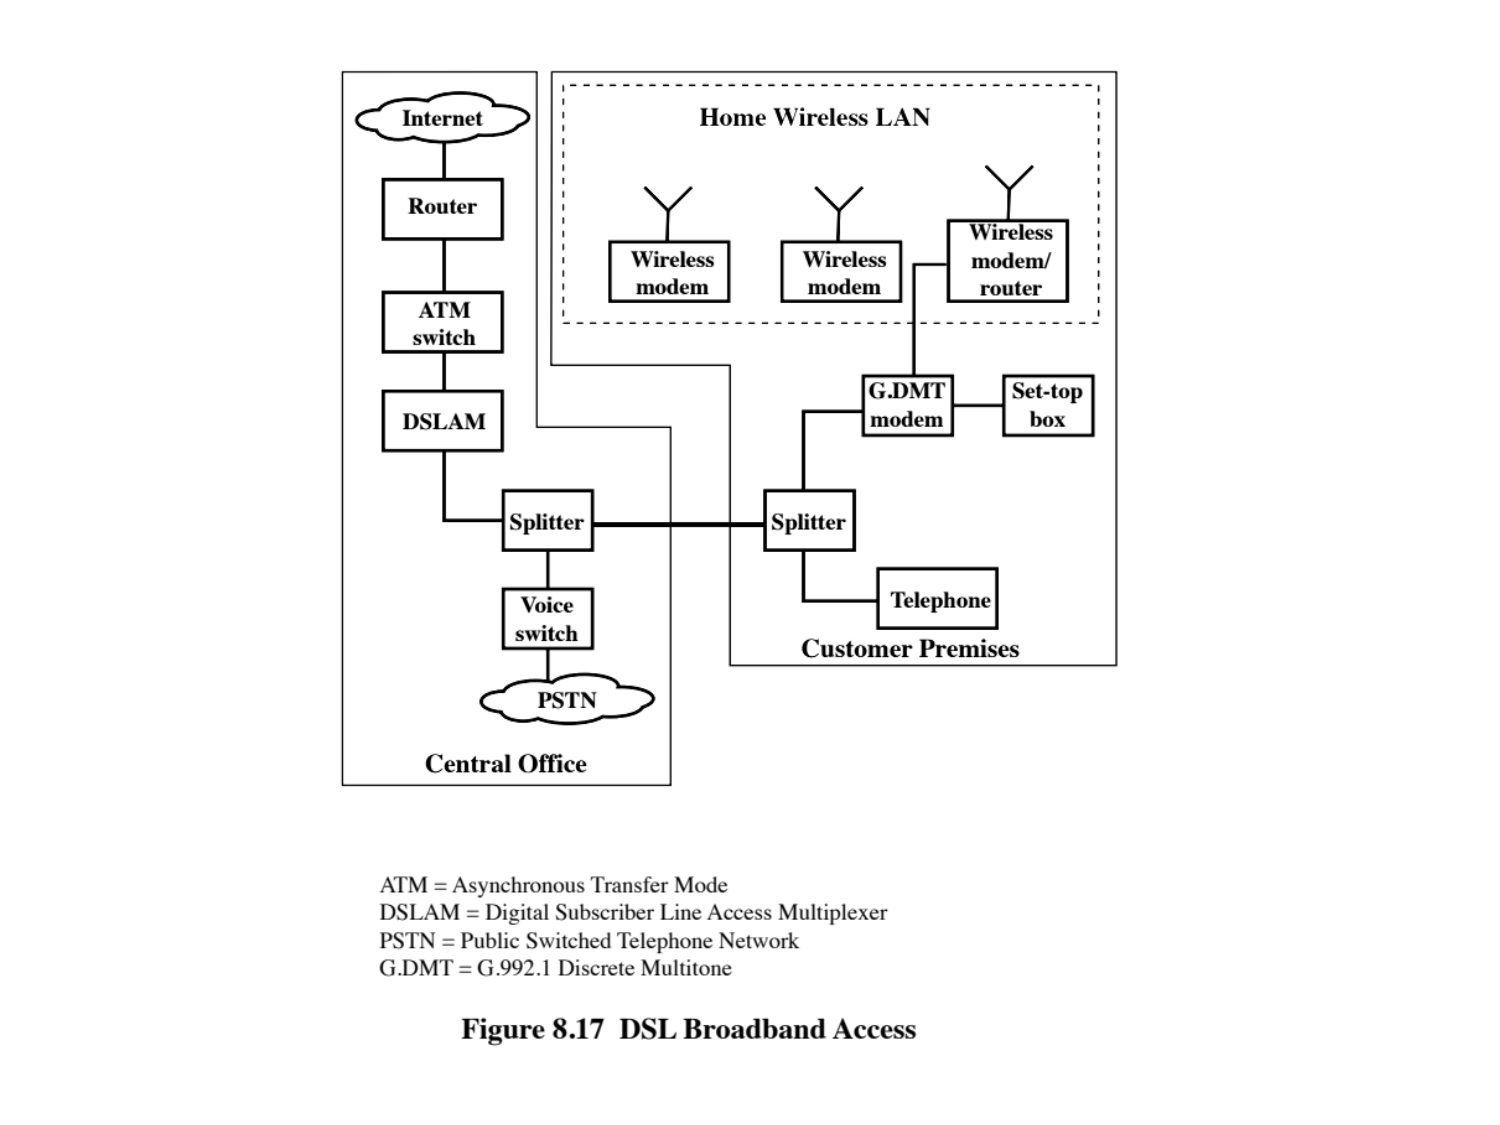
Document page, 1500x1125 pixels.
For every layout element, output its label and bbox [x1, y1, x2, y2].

picture [285, 31, 1175, 1075]
